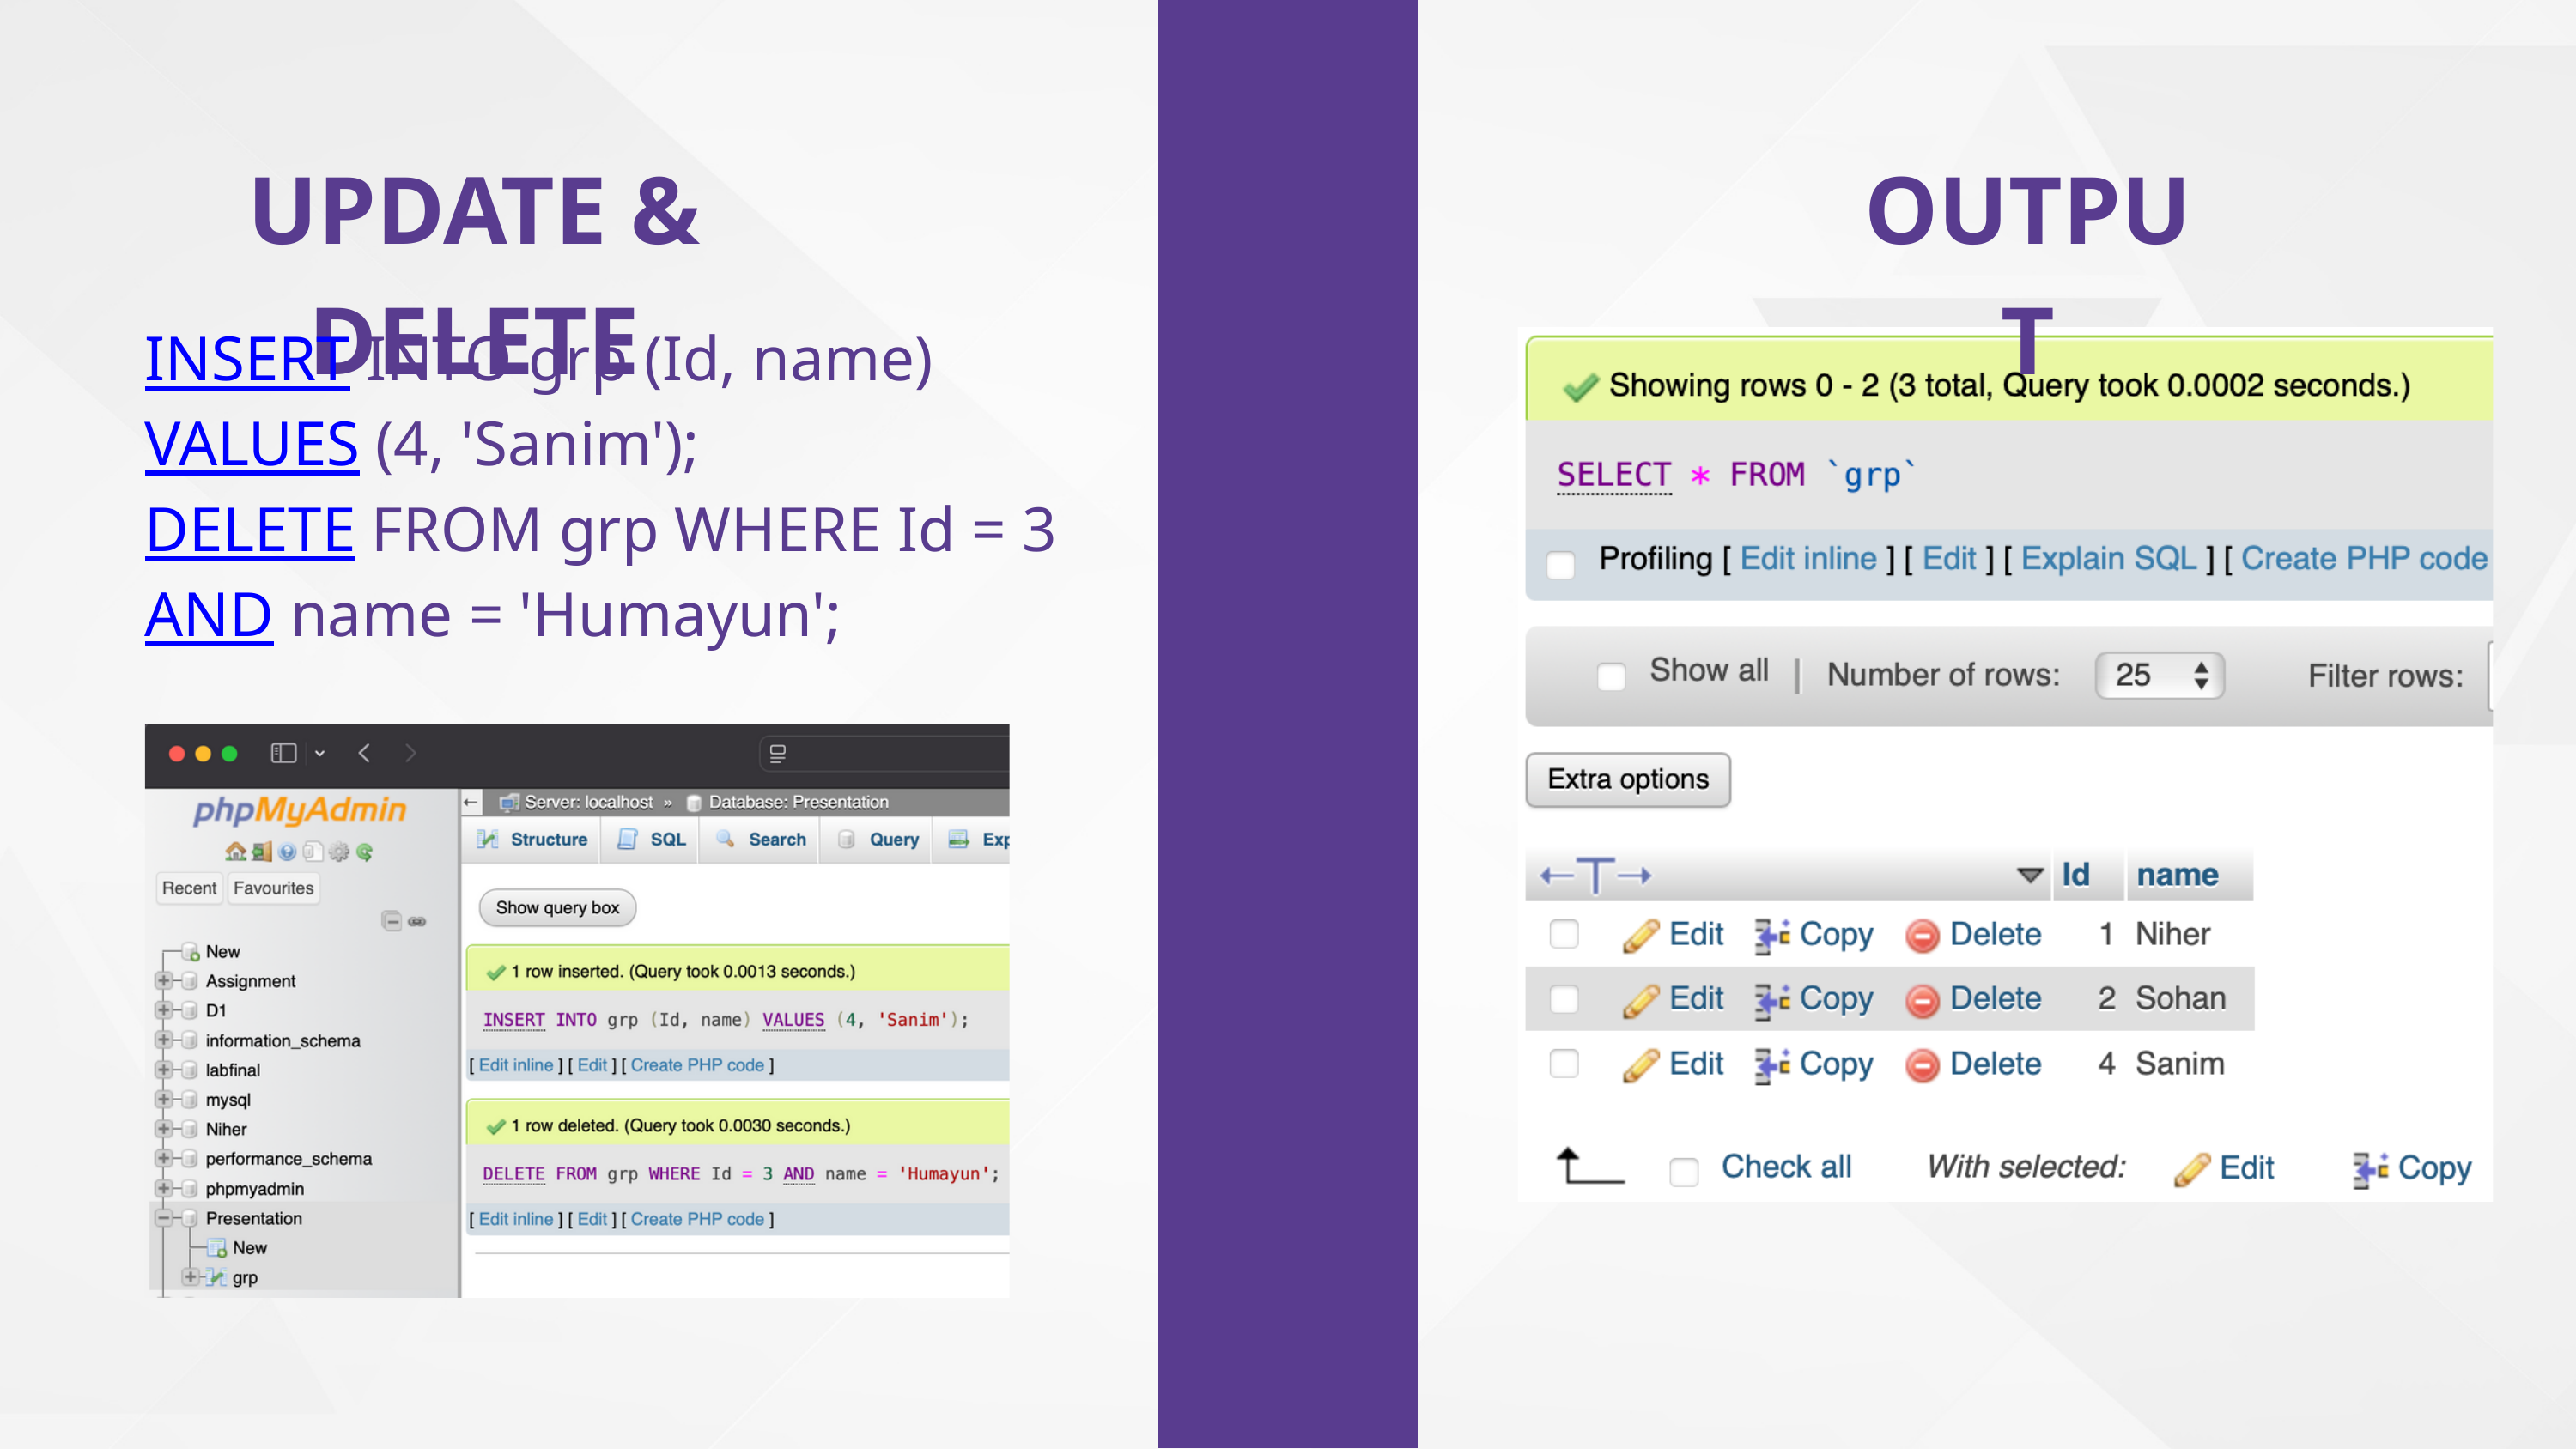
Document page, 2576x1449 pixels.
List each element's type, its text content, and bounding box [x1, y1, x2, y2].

text_box UPDATE & DELETE [144, 132, 805, 318]
text_box INSERT INTO grp (Id, name) VALUES (4, 'Sanim'); DELETE FROM grp WHERE Id = 3 AND name = 'Humayun'; [144, 318, 1101, 658]
text_box [0, 0, 1157, 1449]
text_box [1157, 0, 1419, 1449]
text_box [1419, 0, 2576, 1449]
text_box OUTPUT [1855, 132, 2201, 393]
text_box [144, 724, 1010, 1298]
text_box [1517, 327, 2494, 1202]
